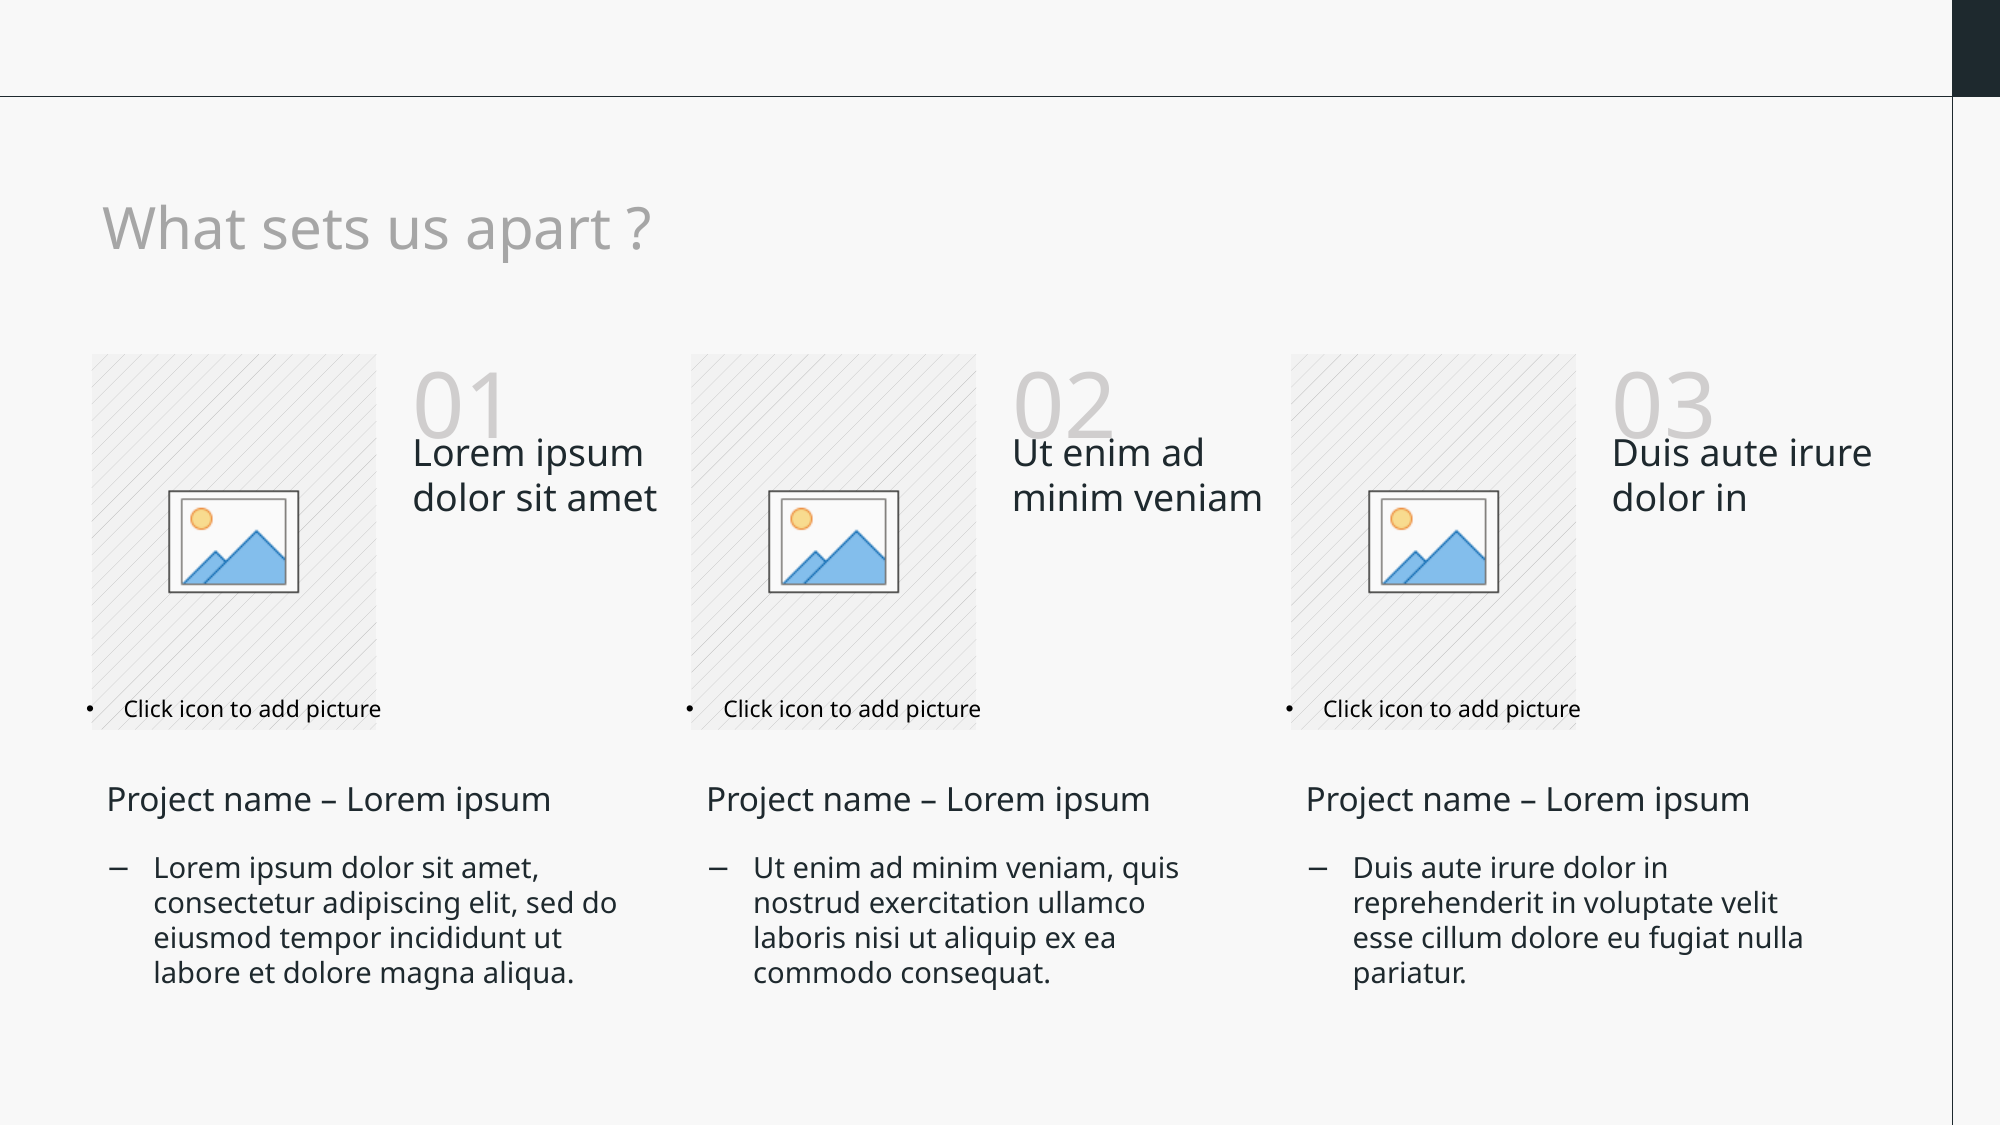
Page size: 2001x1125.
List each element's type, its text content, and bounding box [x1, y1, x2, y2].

picture [91, 354, 377, 730]
text_box Lorem ipsum dolor sit amet [397, 421, 691, 526]
text_box Ut enim ad minim veniam [997, 421, 1291, 526]
text_box Duis aute irure dolor in [1596, 421, 1891, 526]
text_box Ut enim ad minim veniam, quis nostrud exercitation ullamco laboris nisi ut aliquip ex ea commodo consequat. [691, 842, 1250, 997]
text_box What sets us apart ? [87, 184, 1065, 269]
text_box Duis aute irure dolor in reprehenderit in voluptate velit esse cillum dolore eu fugiat nulla pariatur. [1291, 842, 1850, 997]
text_box 01 [397, 339, 692, 421]
text_box Project name – Lorem ipsum [691, 771, 1250, 826]
text_box Project name – Lorem ipsum [1290, 771, 1850, 826]
text_box 02 [997, 339, 1292, 421]
picture [691, 354, 977, 730]
picture [1291, 354, 1577, 730]
text_box 03 [1597, 339, 1891, 421]
text_box Project name – Lorem ipsum [91, 771, 650, 826]
text_box Lorem ipsum dolor sit amet, consectetur adipiscing elit, sed do eiusmod tempor incididunt ut labore et dolore magna aliqua. [91, 842, 651, 997]
